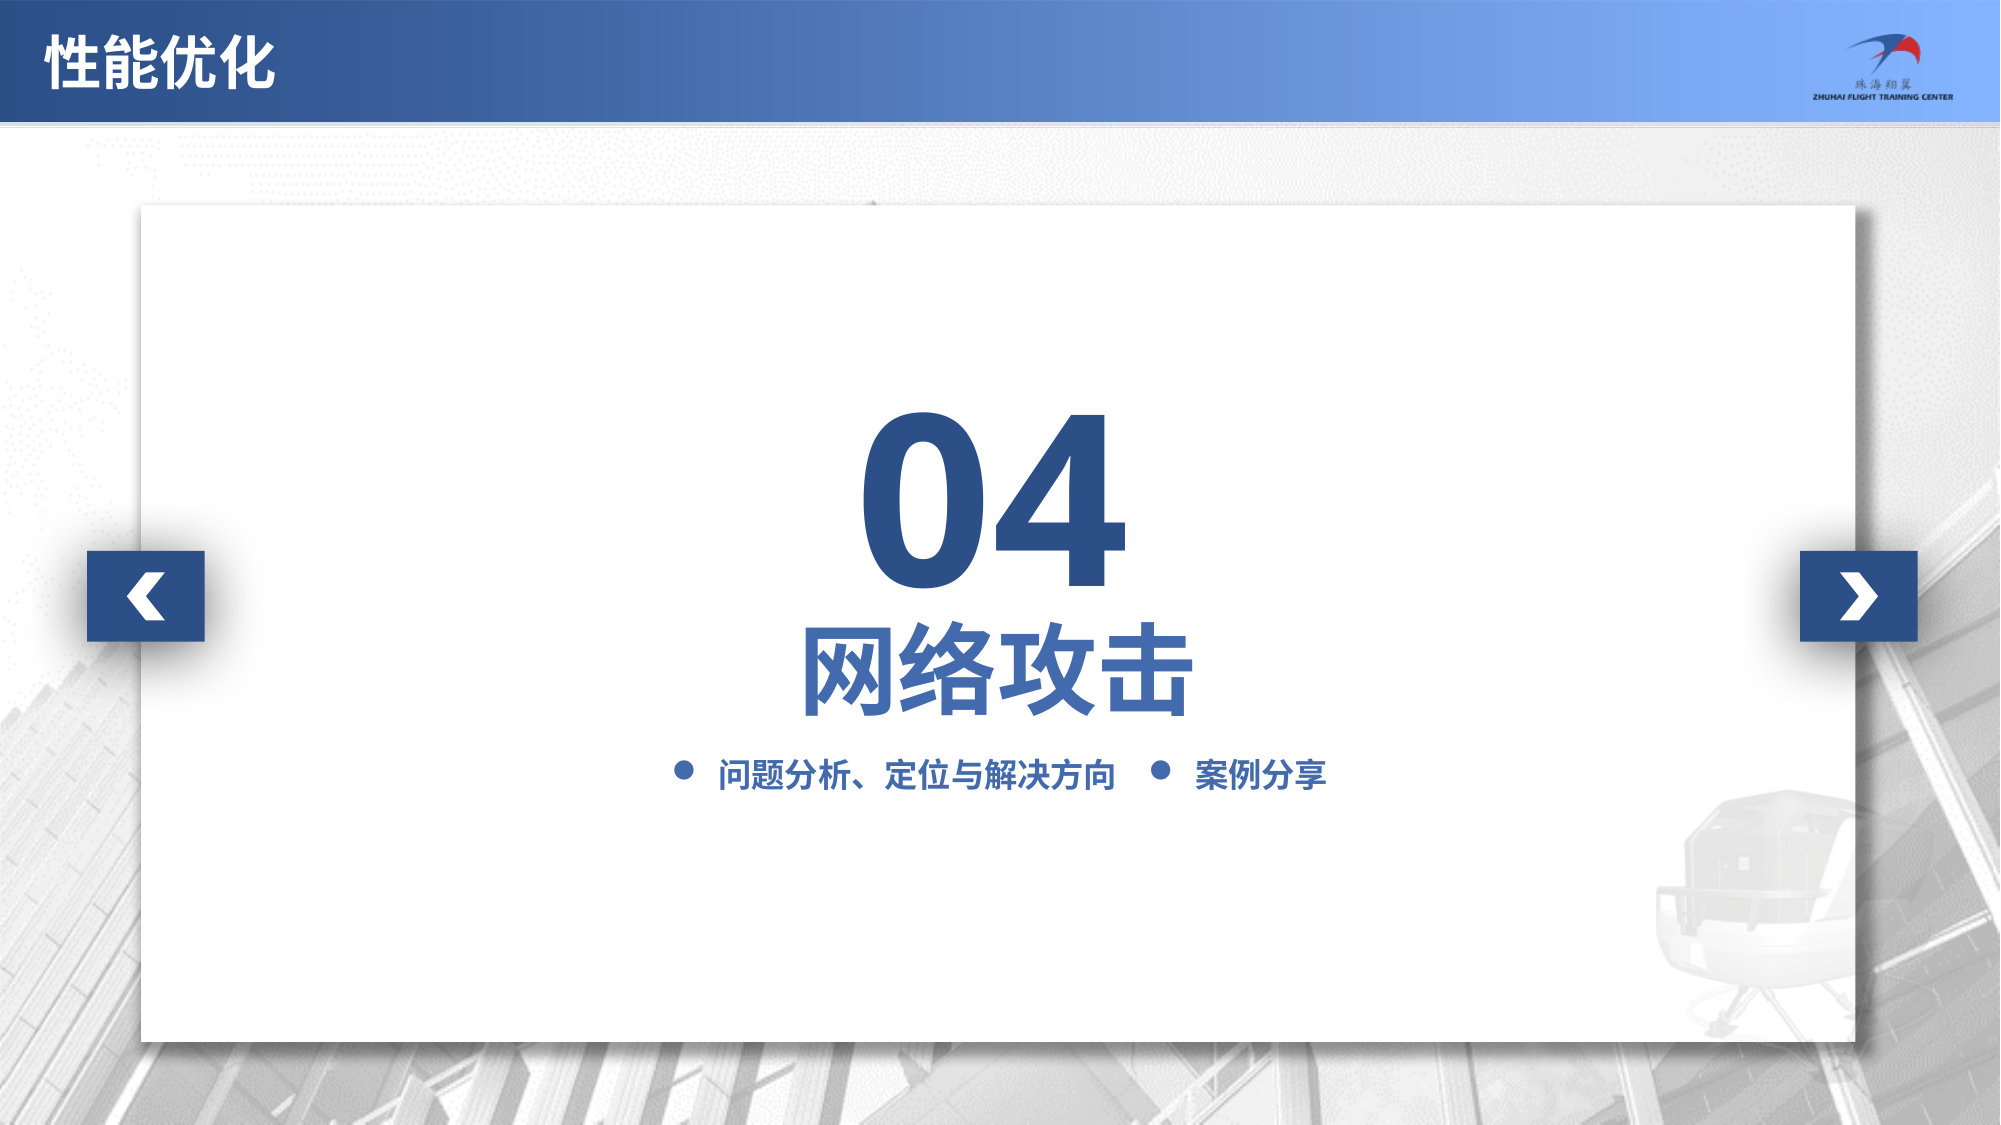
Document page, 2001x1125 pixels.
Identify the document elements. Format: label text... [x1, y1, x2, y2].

list 性能优化 [28, 27, 1561, 103]
text_box 网络攻击 [481, 600, 1515, 736]
text_box [0, 121, 2000, 1125]
picture [0, 0, 2000, 121]
text_box 04 [753, 339, 1232, 600]
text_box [1800, 550, 1918, 642]
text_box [87, 550, 205, 642]
picture [1654, 787, 1934, 1085]
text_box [656, 747, 1344, 803]
text_box [140, 204, 1856, 1043]
